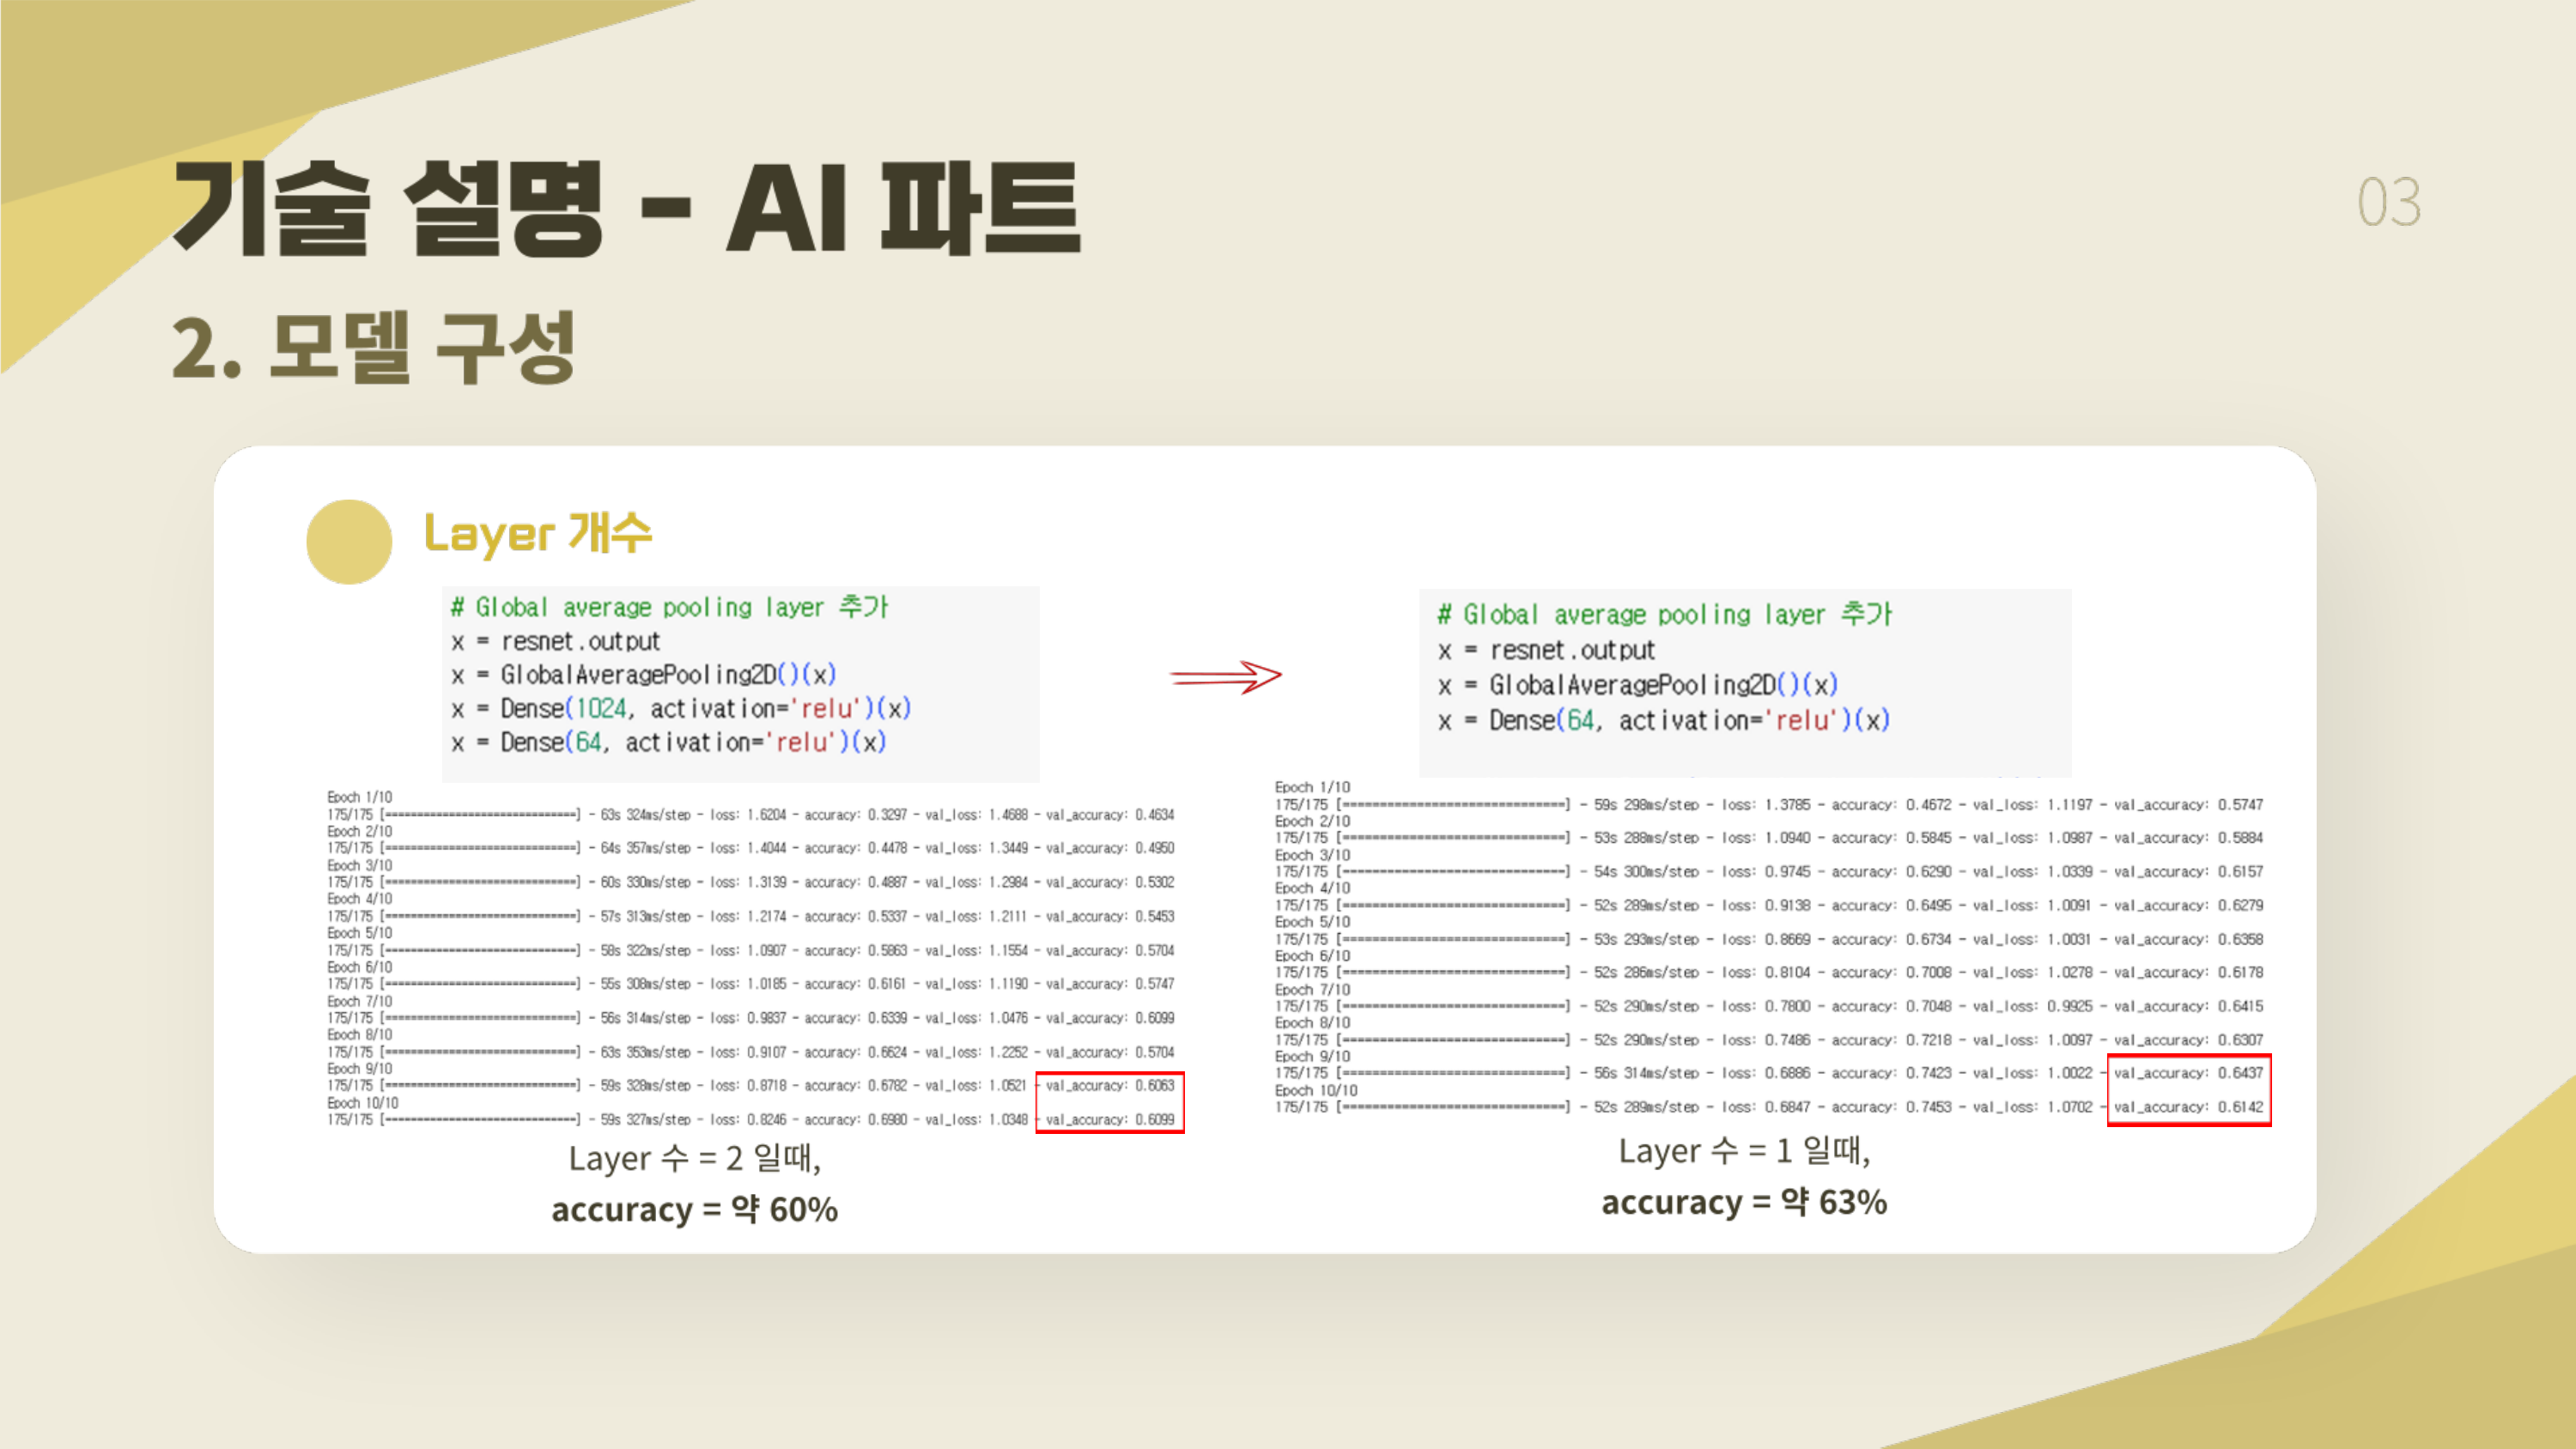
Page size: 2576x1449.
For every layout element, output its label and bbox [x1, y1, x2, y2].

text_box [1162, 615, 1288, 742]
text_box [307, 500, 392, 585]
text_box [441, 585, 1040, 781]
text_box [214, 616, 521, 1254]
text_box [1880, 1074, 2576, 1449]
text_box [1419, 589, 2072, 776]
text_box [654, 446, 2317, 1254]
text_box [0, 0, 696, 374]
text_box [1265, 777, 2283, 1122]
text_box [1036, 1070, 1185, 1134]
text_box [314, 782, 1185, 1136]
text_box [2106, 1052, 2272, 1128]
picture [0, 86, 2576, 1449]
